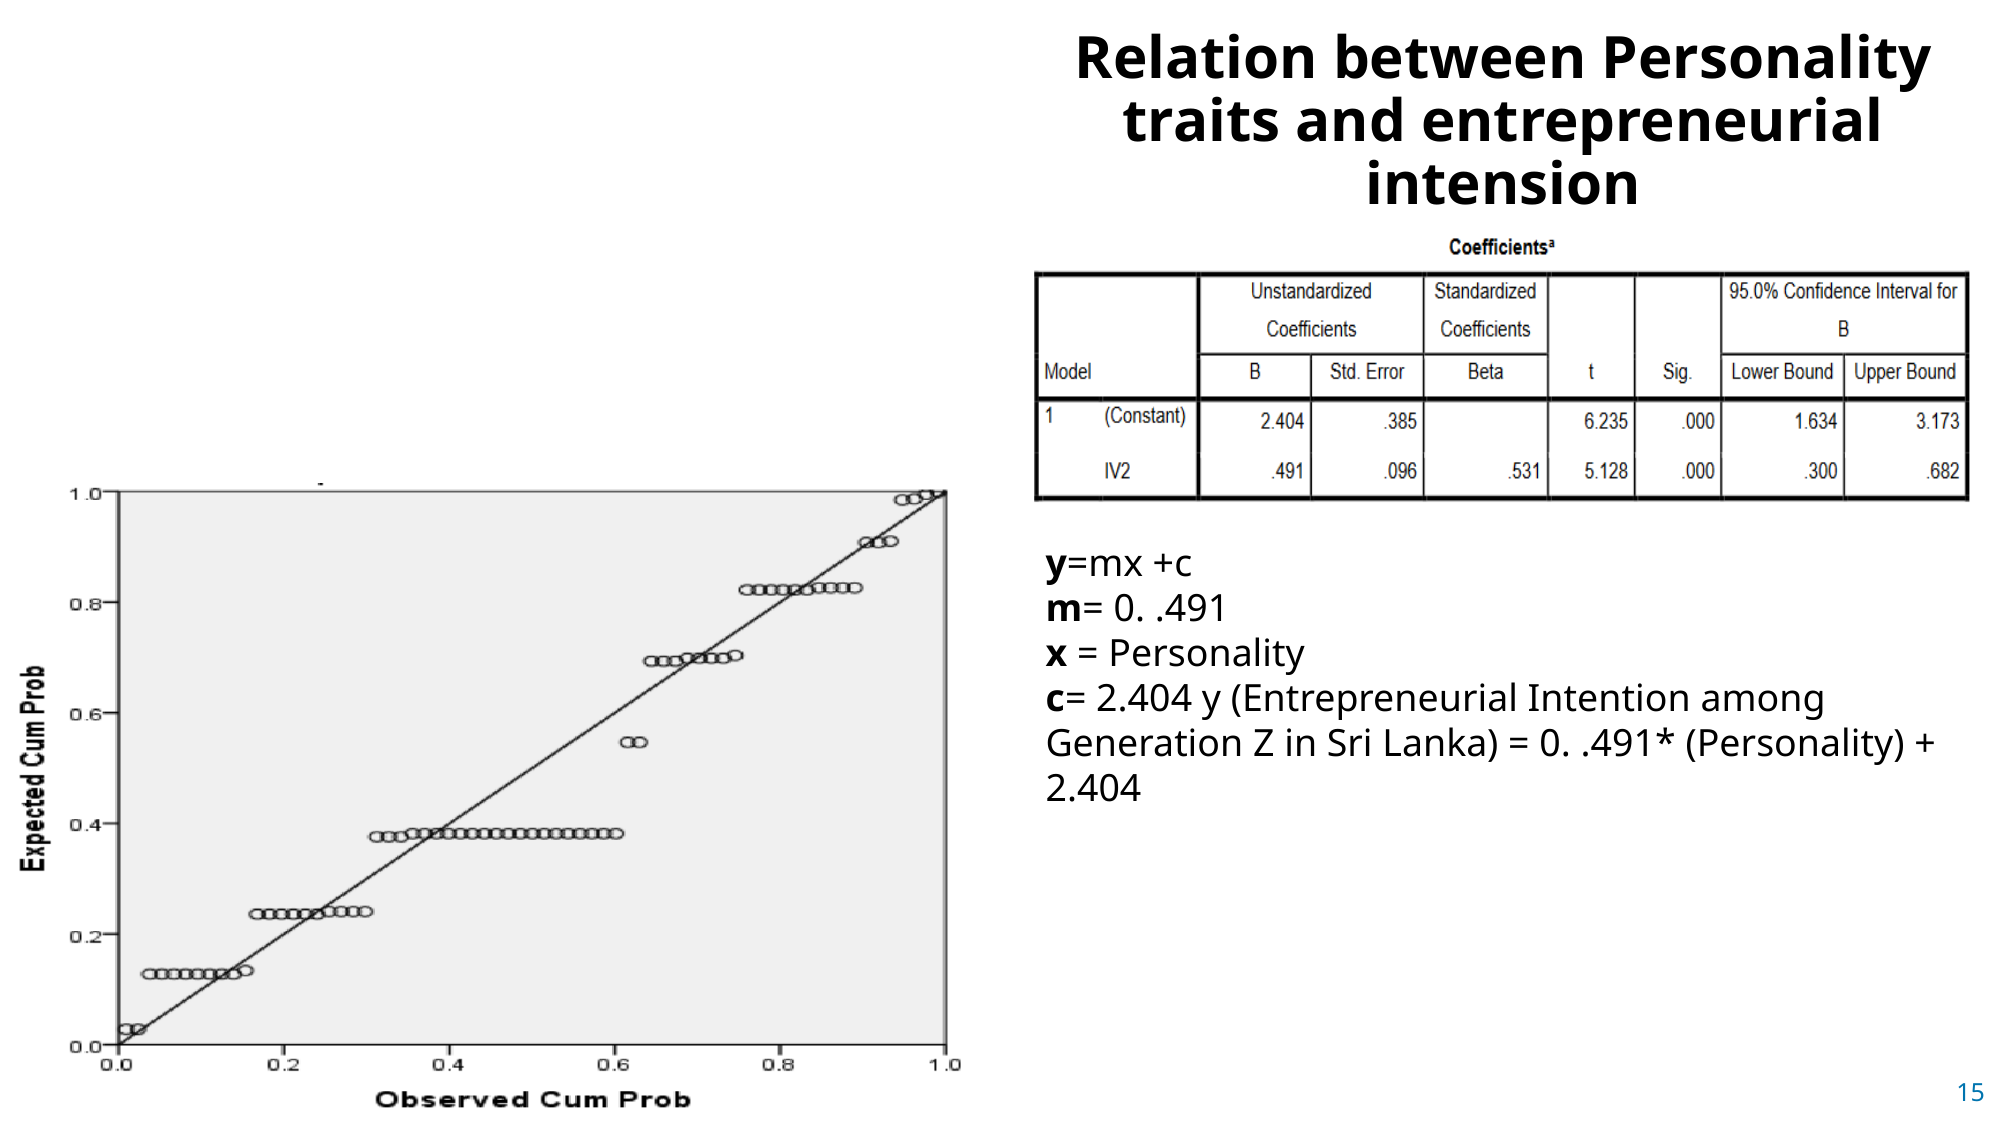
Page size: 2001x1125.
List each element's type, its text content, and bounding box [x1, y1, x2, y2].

slide_number 15 [1914, 1063, 2000, 1124]
picture [1025, 224, 1981, 506]
text_box y=mx +c m= 0. .491 x = Personality c= 2.404 y (Entrepreneurial Intention among Generation Z in Sri Lanka) = 0. .491* (Personality) + 2.404 [1030, 531, 1958, 816]
picture [0, 0, 1000, 1125]
list Relation between Personality traits and entrepreneurial intension [1030, 21, 1976, 224]
